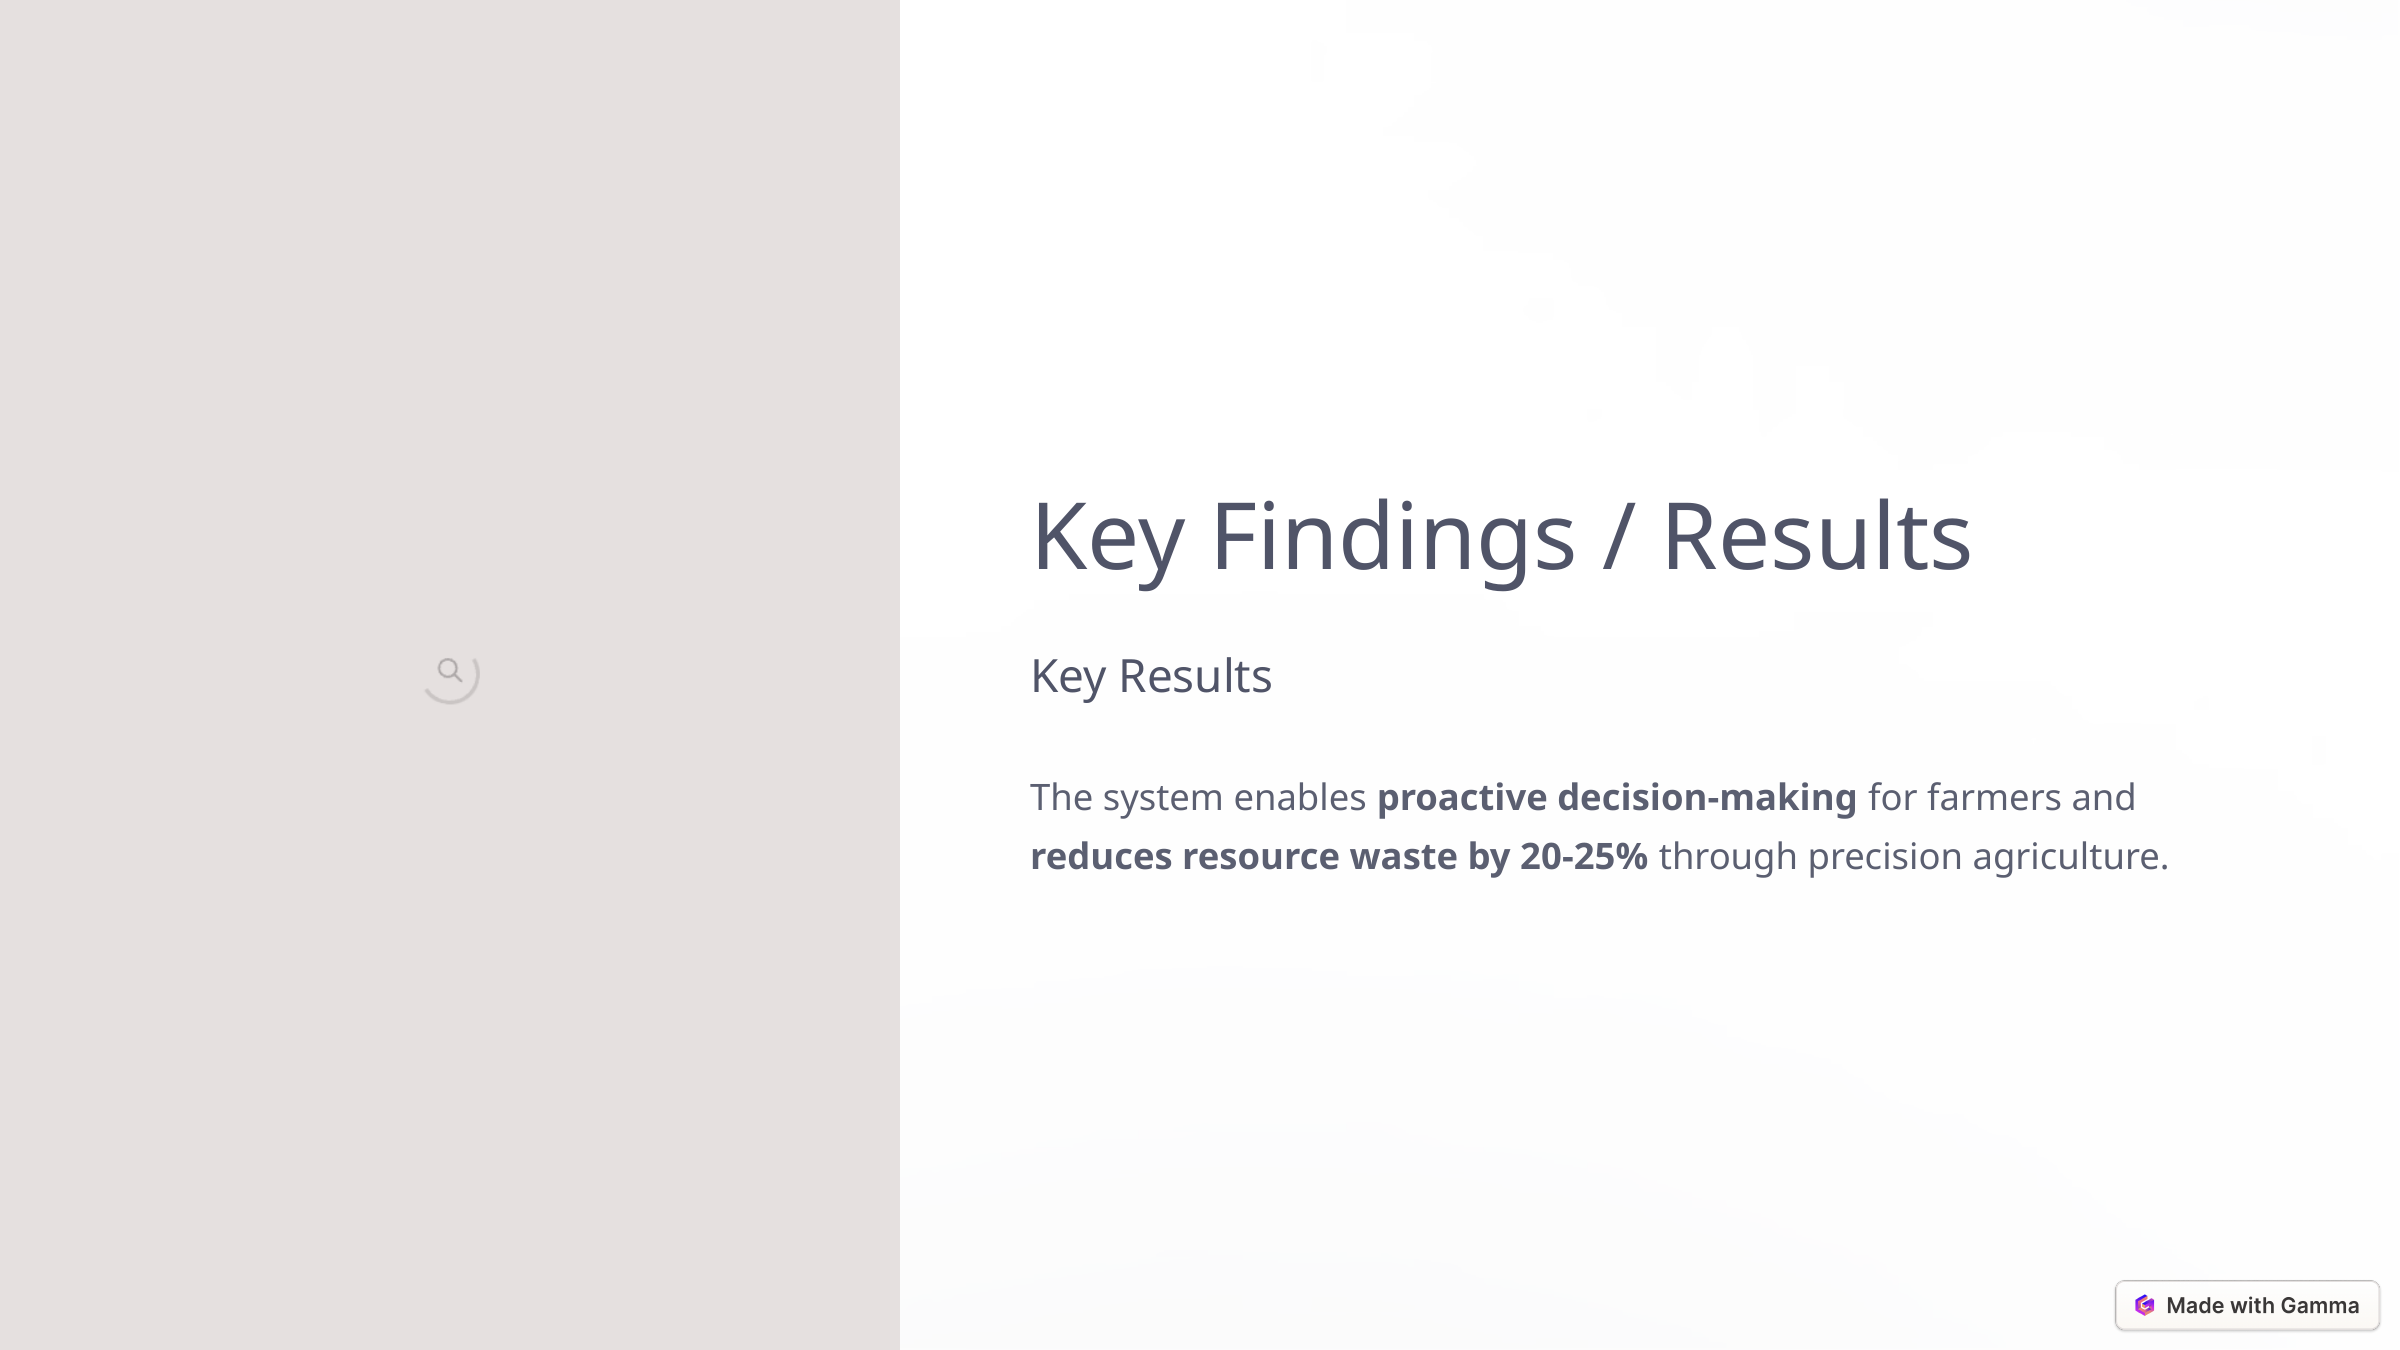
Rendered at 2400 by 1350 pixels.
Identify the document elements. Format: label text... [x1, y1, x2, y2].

picture [2106, 1271, 2389, 1339]
picture [0, 0, 900, 1350]
text_box The system enables proactive decision-making for farmers and reduces resource waste by 20-25% through precision agriculture. [1030, 758, 2270, 878]
text_box Key Results [1030, 644, 1496, 703]
text_box Key Findings / Results [1030, 472, 1988, 589]
